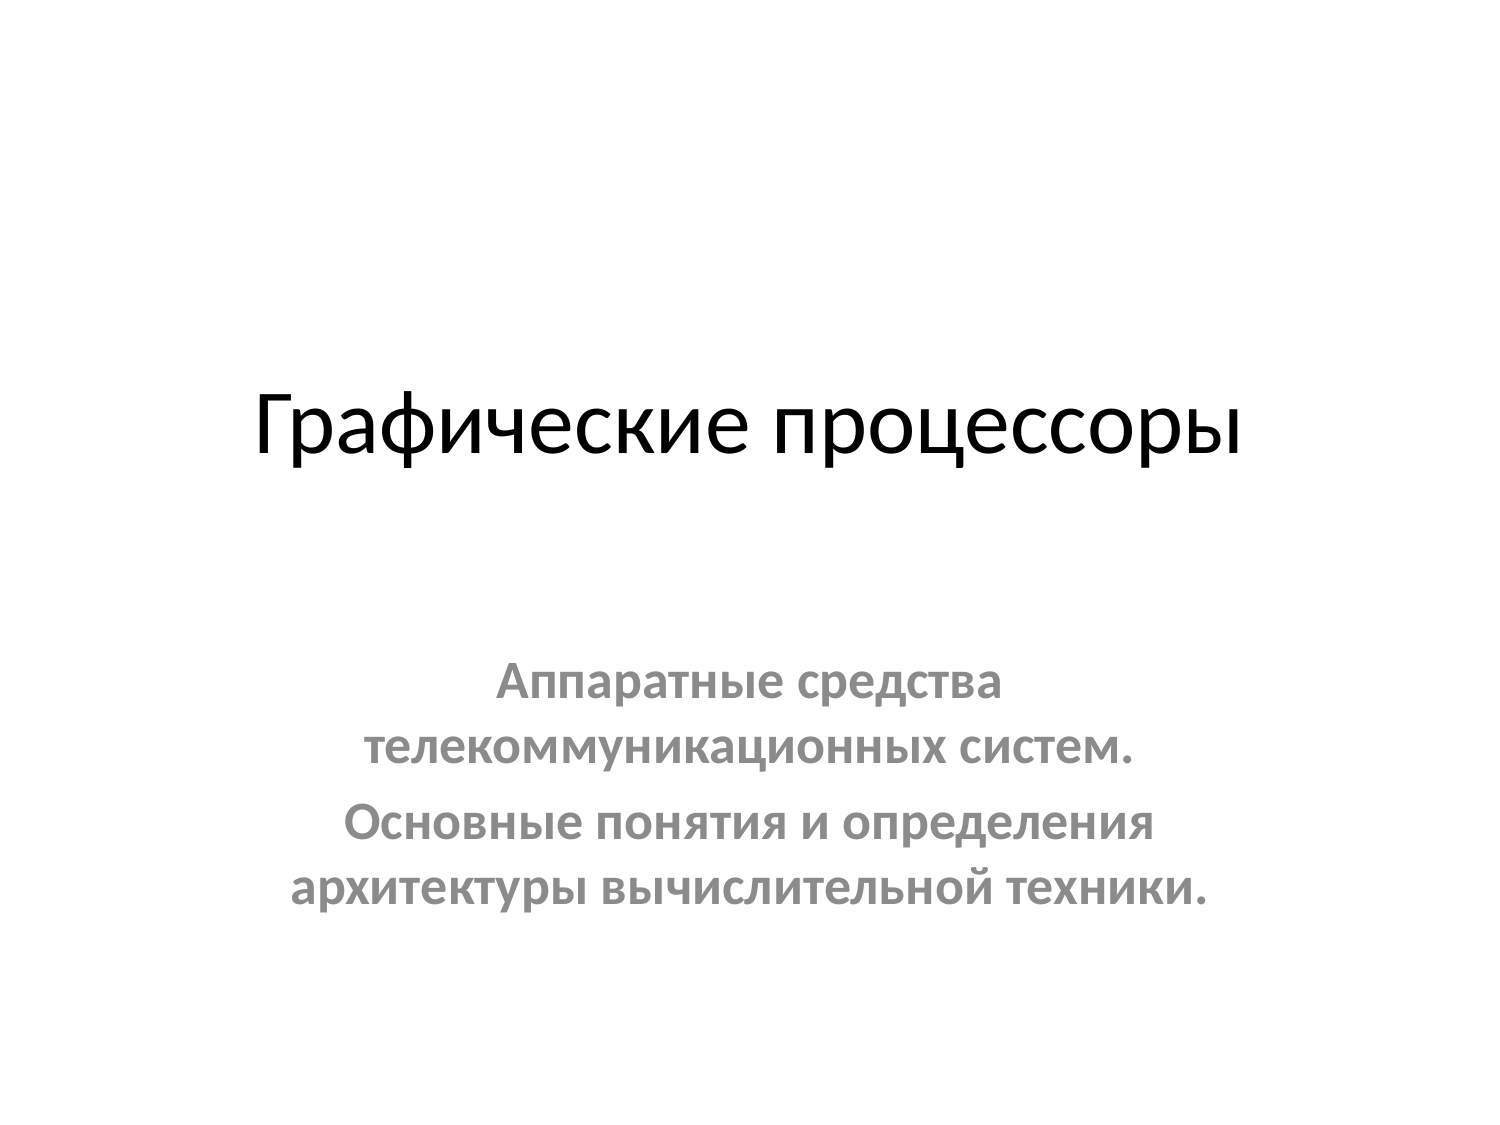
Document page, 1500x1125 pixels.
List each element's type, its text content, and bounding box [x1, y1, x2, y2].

subtitle Аппаратные средства телекоммуникационных систем. Основные понятия и определения архитектуры вычислительной техники. [225, 637, 1275, 925]
title Графические процессоры [112, 243, 1388, 591]
